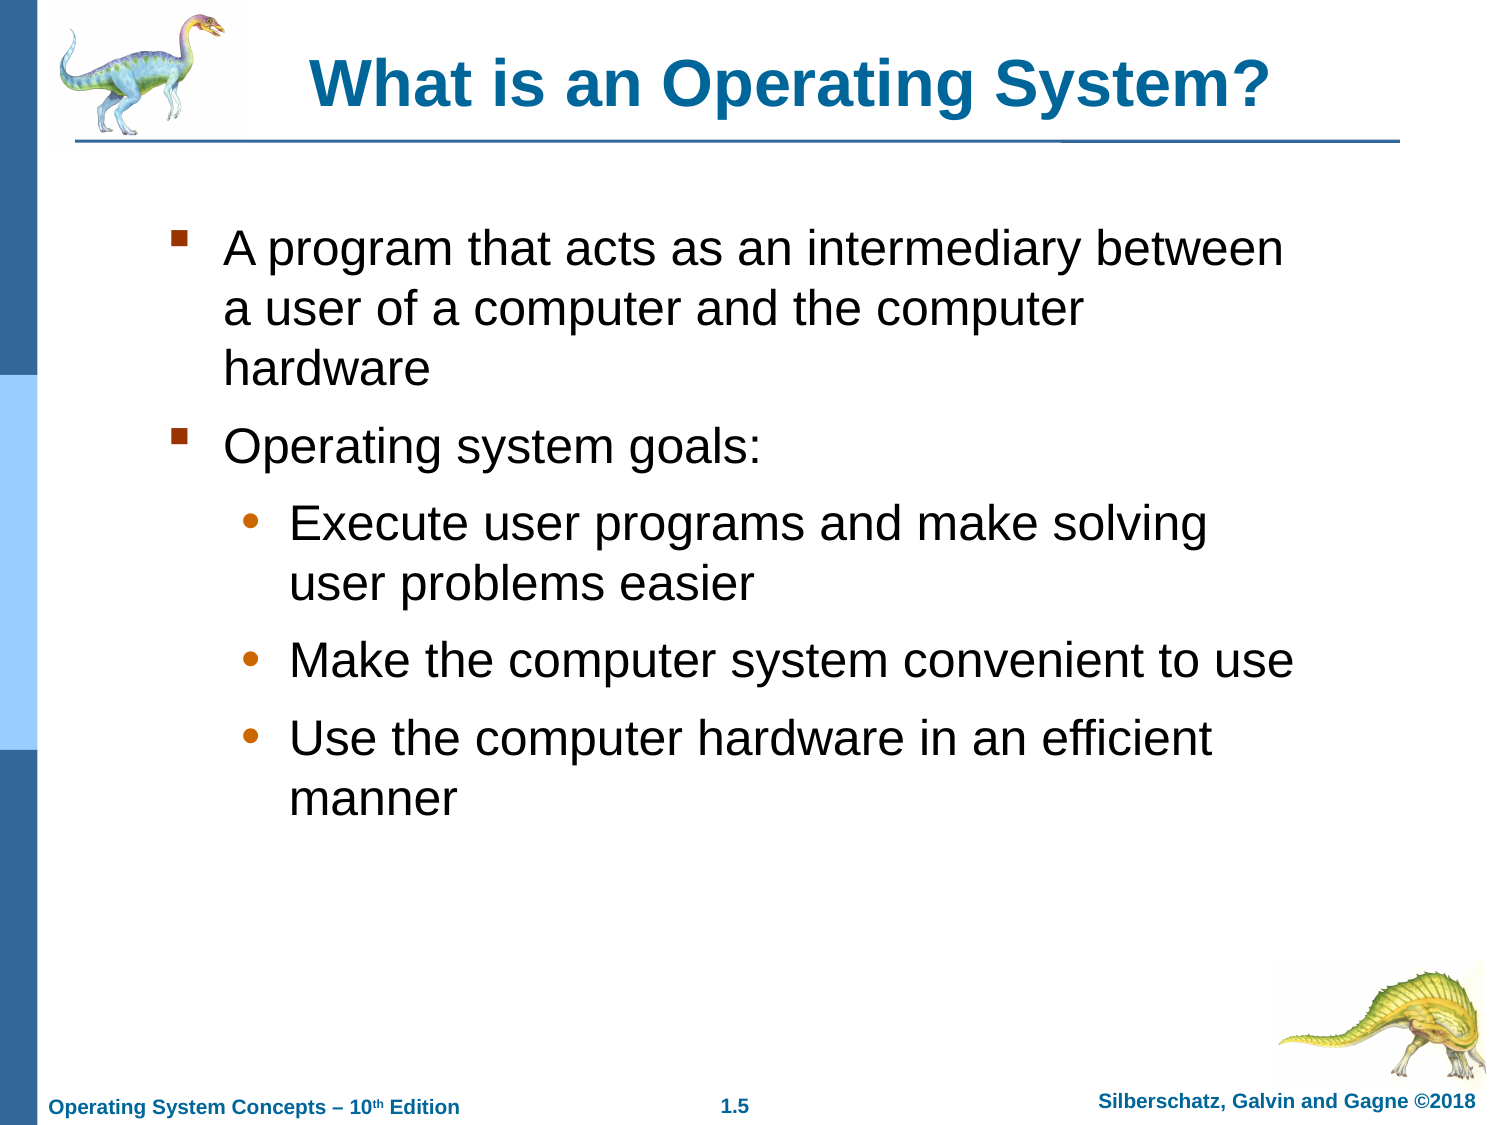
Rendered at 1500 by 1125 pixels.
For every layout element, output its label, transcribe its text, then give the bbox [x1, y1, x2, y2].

list A program that acts as an intermediary between a user of a computer and the computer hardware Operating system goals: Execute user programs and make solving user problems easier Make the computer system convenient to use Use the computer hardware in an efficient manner [151, 208, 1321, 891]
title What is an Operating System? [158, 32, 1425, 128]
picture [1275, 959, 1486, 1090]
picture [46, 0, 243, 149]
